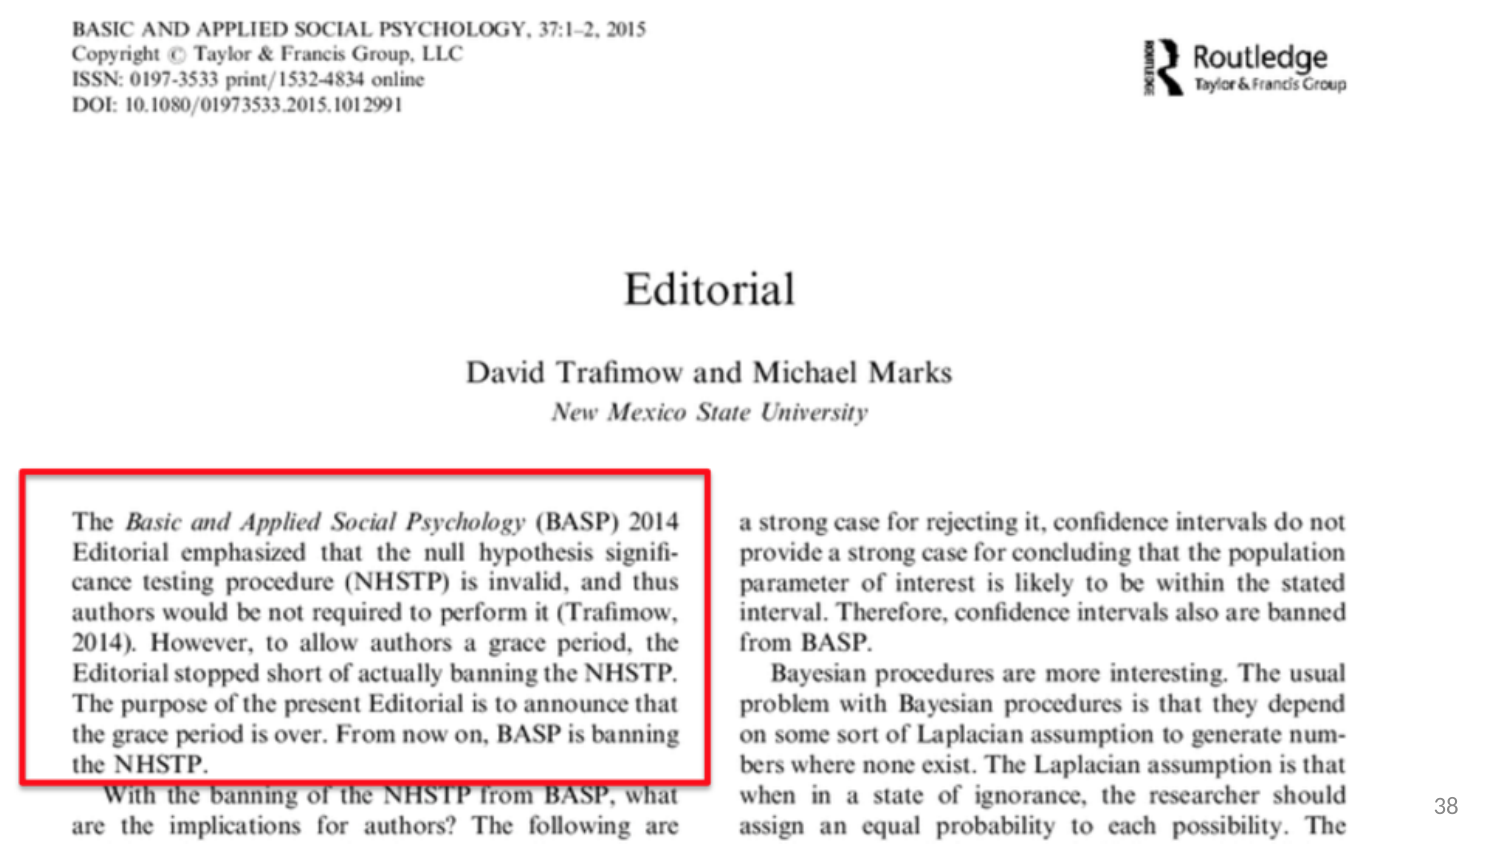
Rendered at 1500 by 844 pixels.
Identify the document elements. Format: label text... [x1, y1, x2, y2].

slide_number ‹#› [1377, 782, 1474, 827]
picture [0, 0, 1374, 844]
